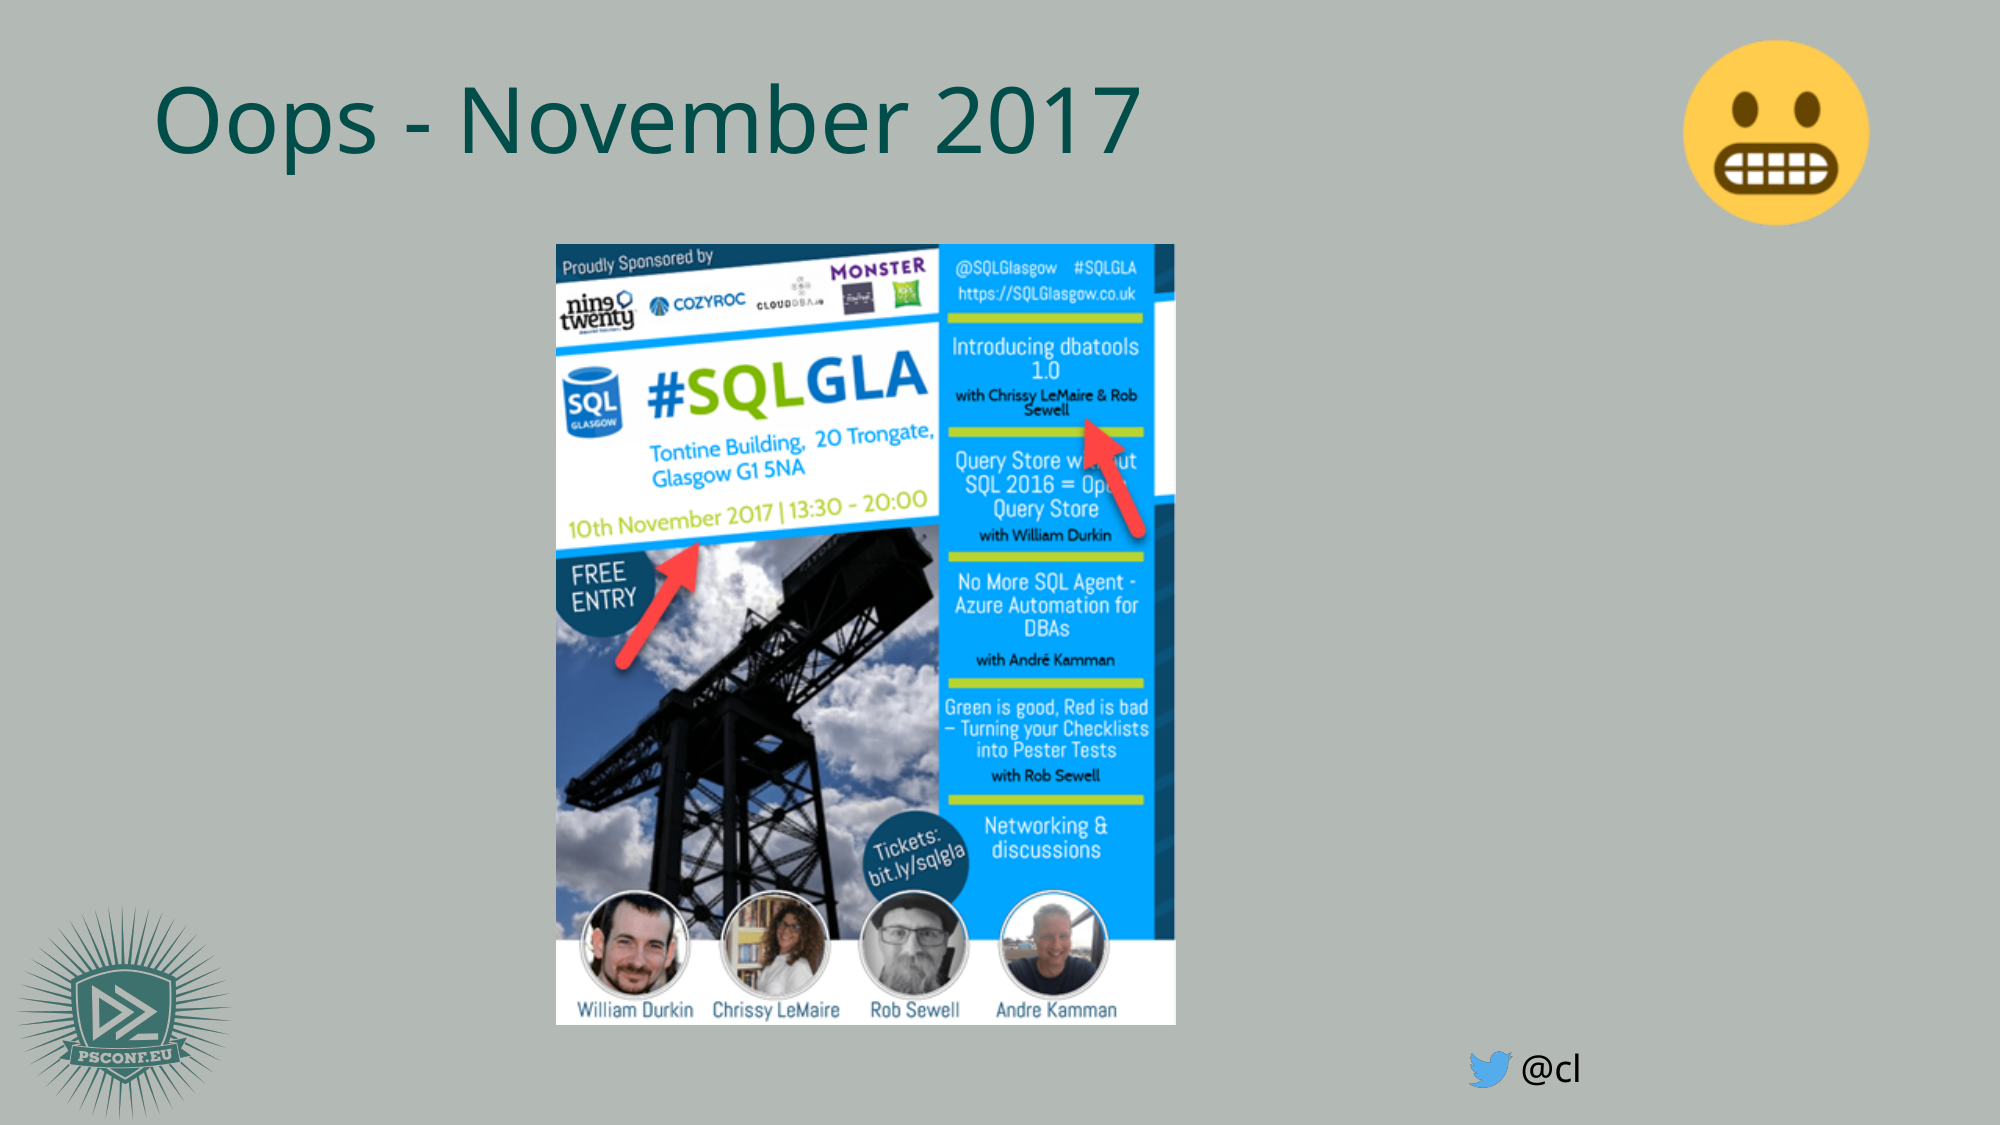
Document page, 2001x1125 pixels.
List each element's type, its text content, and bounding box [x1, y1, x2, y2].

picture [1127, 577, 1138, 585]
picture [1085, 533, 1091, 542]
picture [949, 416, 1148, 539]
picture [1093, 814, 1110, 837]
picture [949, 676, 1146, 688]
picture [952, 335, 1141, 381]
picture [949, 793, 1146, 807]
picture [556, 244, 1176, 1025]
picture [944, 696, 1150, 760]
picture [954, 569, 1141, 639]
picture [1099, 658, 1108, 665]
picture [1066, 774, 1086, 780]
picture [1071, 258, 1139, 279]
picture [954, 258, 1060, 279]
picture [1682, 39, 1871, 227]
footer @cl [1505, 1037, 1863, 1098]
picture [978, 657, 990, 664]
picture [949, 552, 1146, 562]
picture [1068, 394, 1074, 401]
picture [983, 814, 1102, 860]
picture [948, 311, 1143, 325]
title Oops - November 2017 [137, 59, 1682, 188]
picture [1458, 1037, 1523, 1103]
picture [957, 283, 1138, 306]
